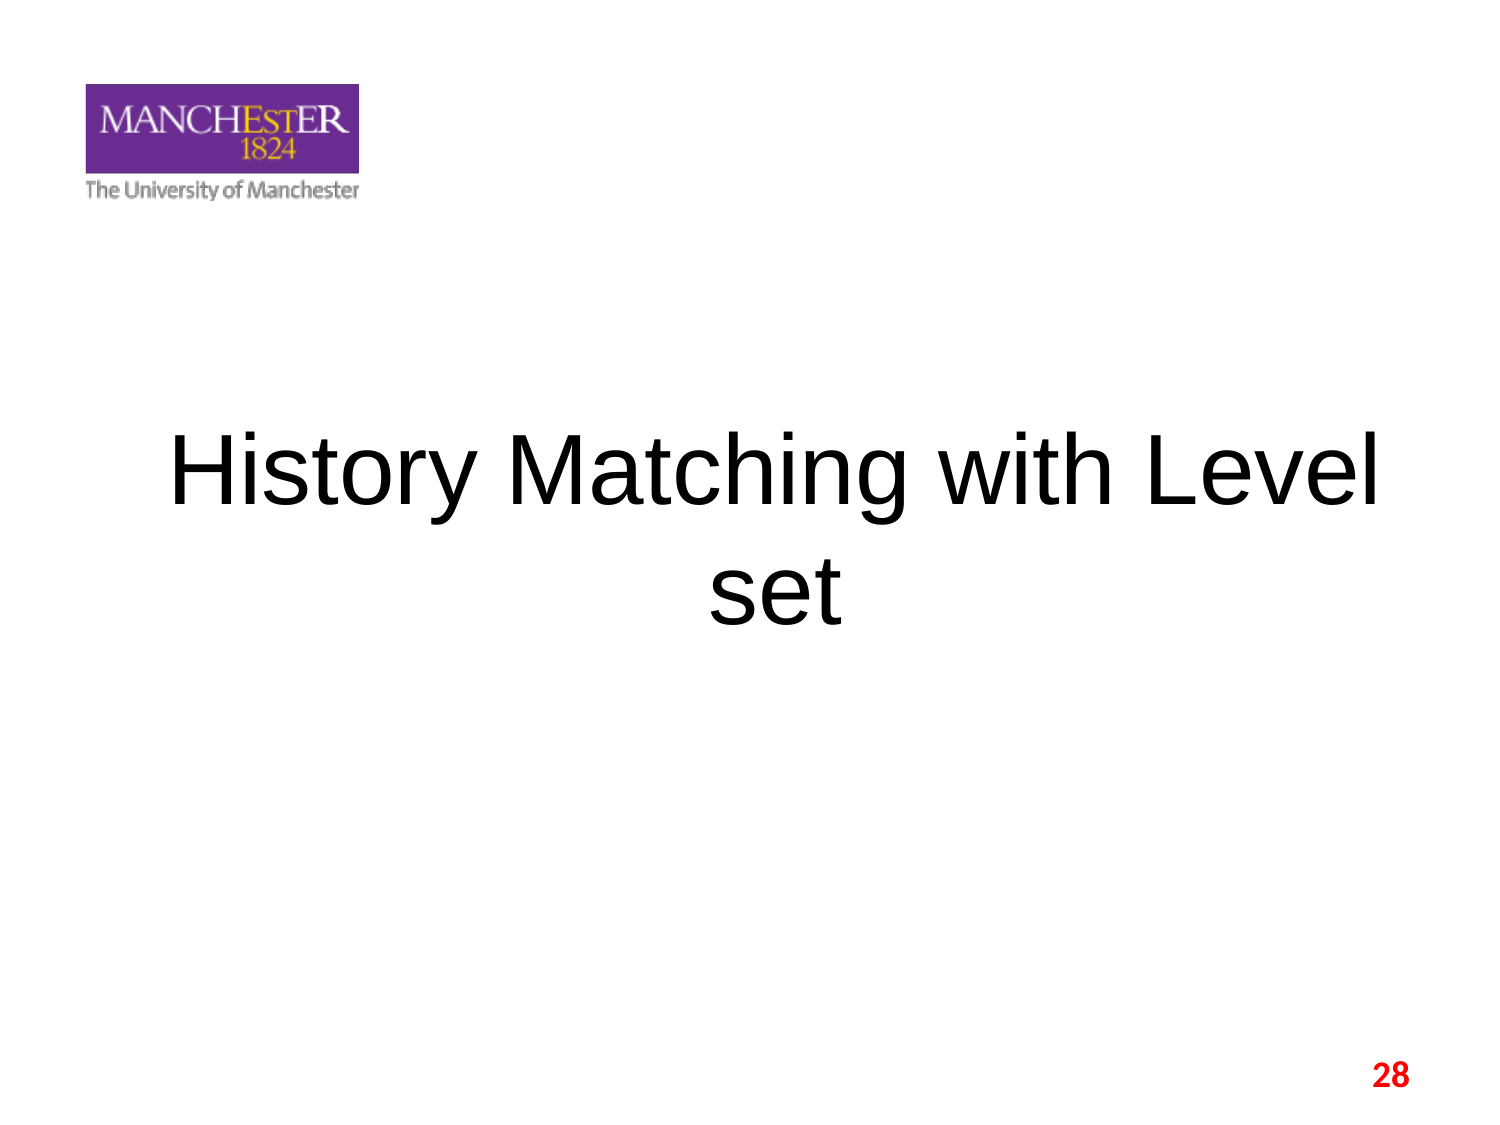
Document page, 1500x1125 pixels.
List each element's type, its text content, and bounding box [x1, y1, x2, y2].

list History Matching with Level set [100, 396, 1451, 994]
slide_number 28 [1074, 1042, 1425, 1103]
